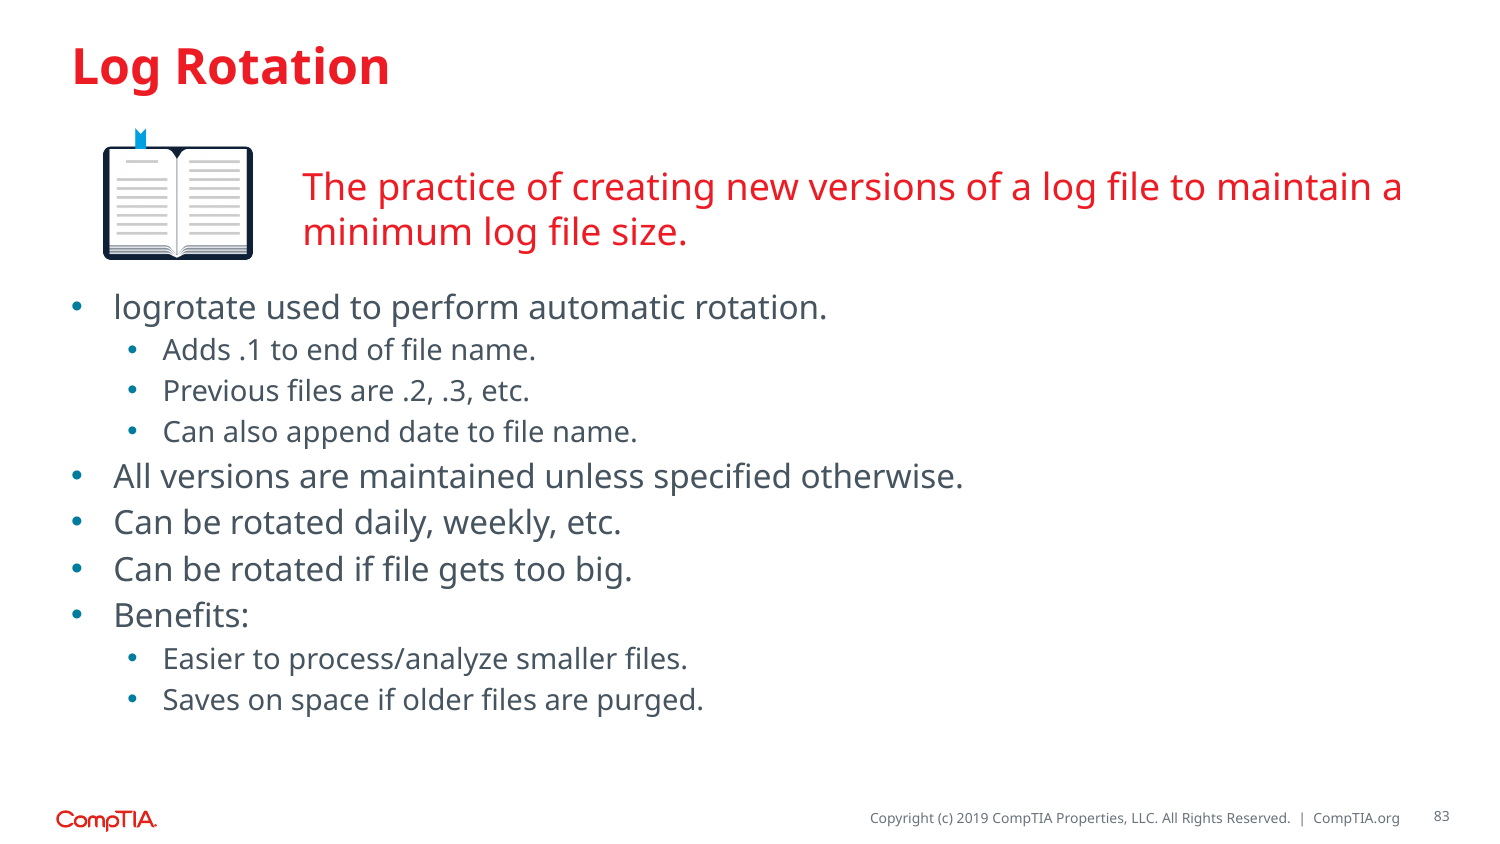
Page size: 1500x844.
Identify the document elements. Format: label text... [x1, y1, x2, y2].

slide_number 83 [1407, 800, 1450, 835]
list logrotate used to perform automatic rotation. Adds .1 to end of file name. Previous files are .2, .3, etc. Can also append date to file name. All versions are maintained unless specified otherwise. Can be rotated daily, weekly, etc. Can be rotated if file gets too big. Benefits: Easier to process/analyze smaller files. Saves on space if older files are purged. [56, 278, 1444, 764]
picture [103, 128, 253, 260]
title Log Rotation [56, 12, 1444, 117]
list The practice of creating new versions of a log file to maintain a minimum log file size. [287, 155, 1445, 249]
